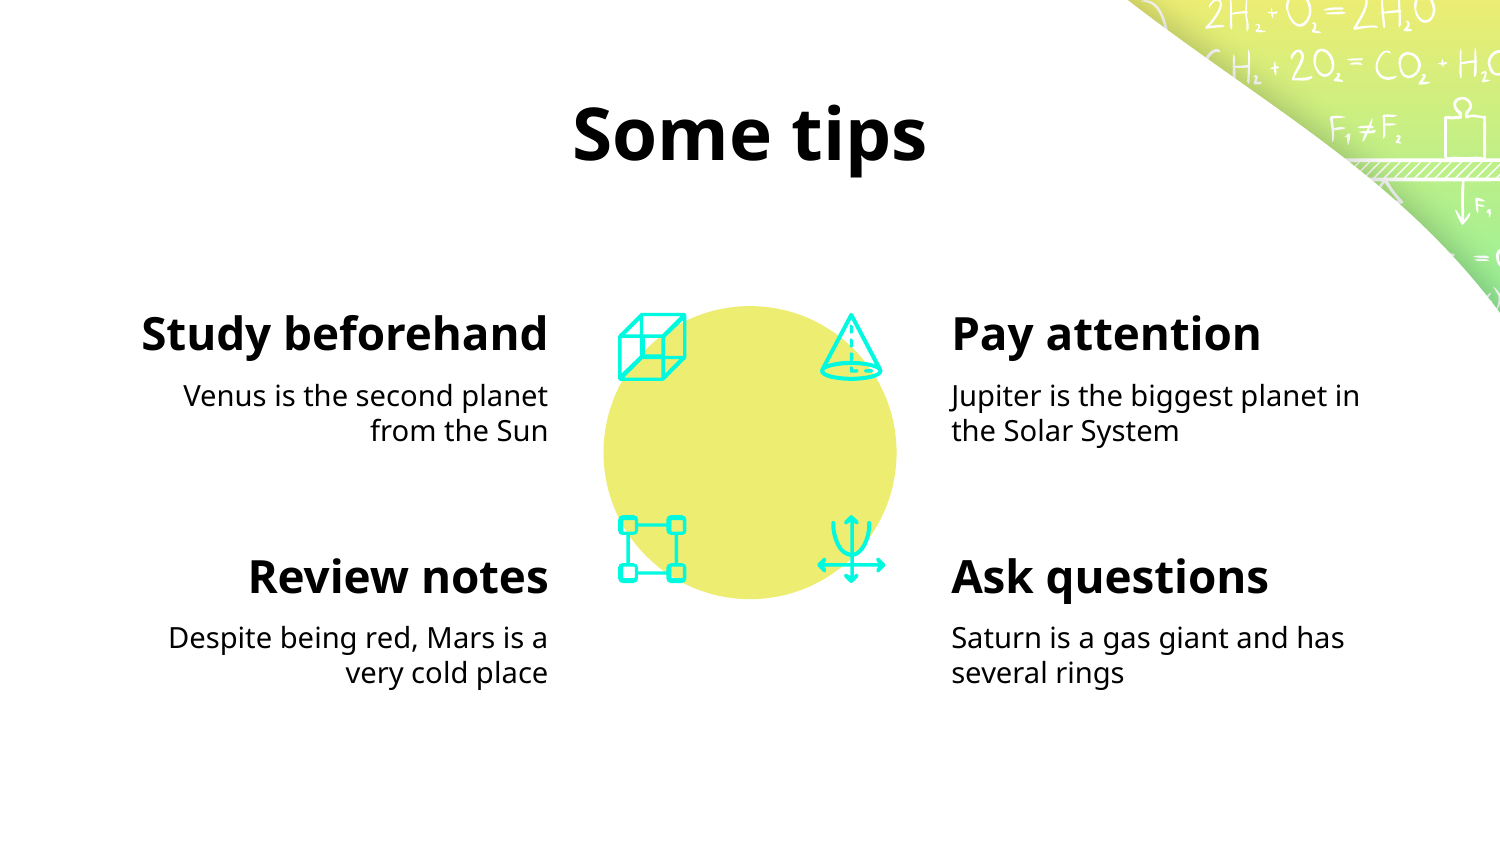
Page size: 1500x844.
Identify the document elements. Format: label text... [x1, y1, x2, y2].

text_box Pay attention [936, 292, 1382, 373]
text_box Despite being red, Mars is a very cold place [118, 614, 564, 695]
text_box Study beforehand [118, 292, 564, 372]
title Some tips [118, 72, 1382, 269]
text_box Review notes [118, 535, 564, 614]
text_box [603, 306, 897, 600]
text_box [618, 515, 687, 584]
text_box Jupiter is the biggest planet in the Solar System [936, 373, 1382, 452]
text_box [817, 515, 885, 583]
text_box Saturn is a gas giant and has several rings [936, 615, 1382, 695]
text_box Ask questions [936, 535, 1382, 615]
text_box [618, 312, 687, 381]
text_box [819, 312, 883, 382]
text_box Venus is the second planet from the Sun [118, 372, 564, 452]
